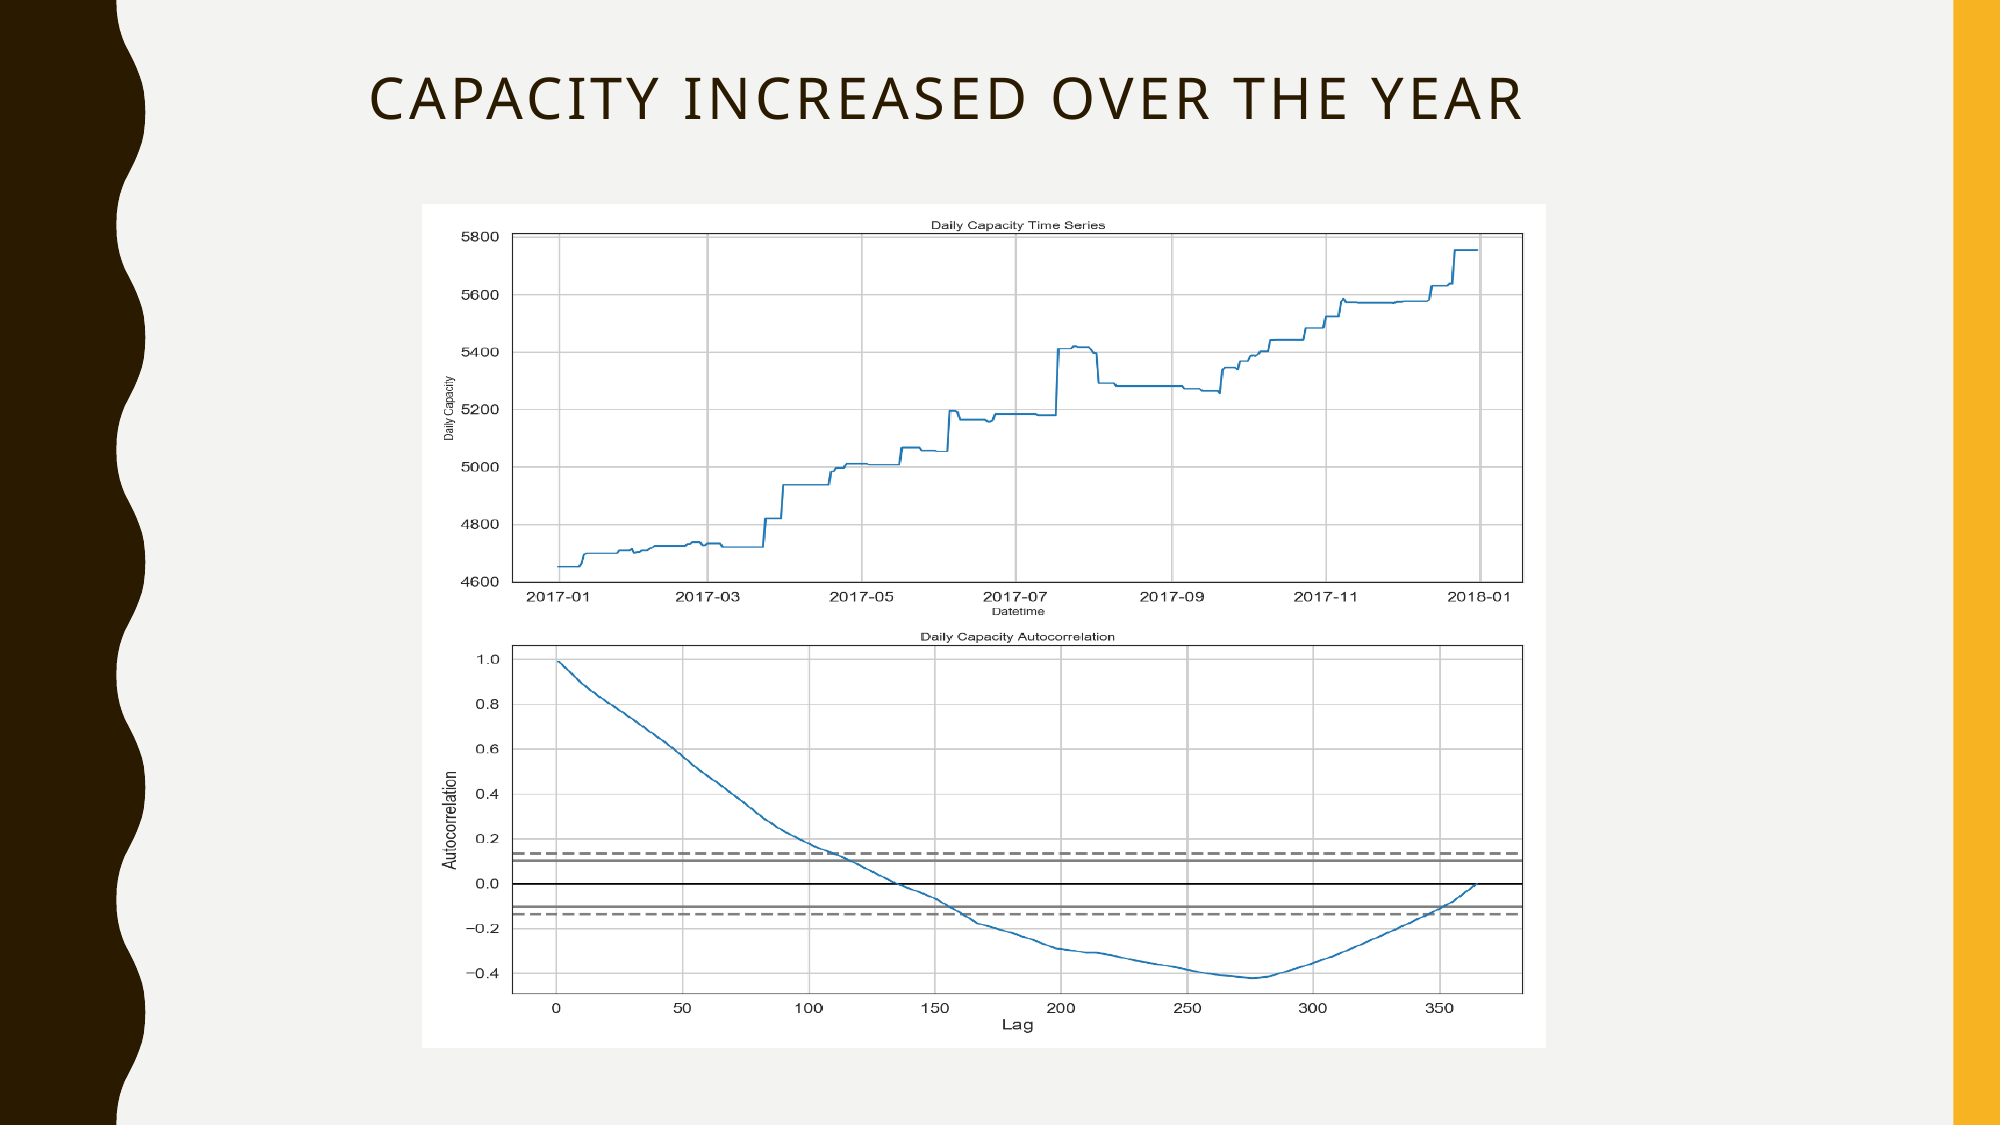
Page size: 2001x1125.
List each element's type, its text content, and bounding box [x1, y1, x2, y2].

title Capacity increased over the year [353, 62, 1615, 175]
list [422, 204, 1546, 1048]
